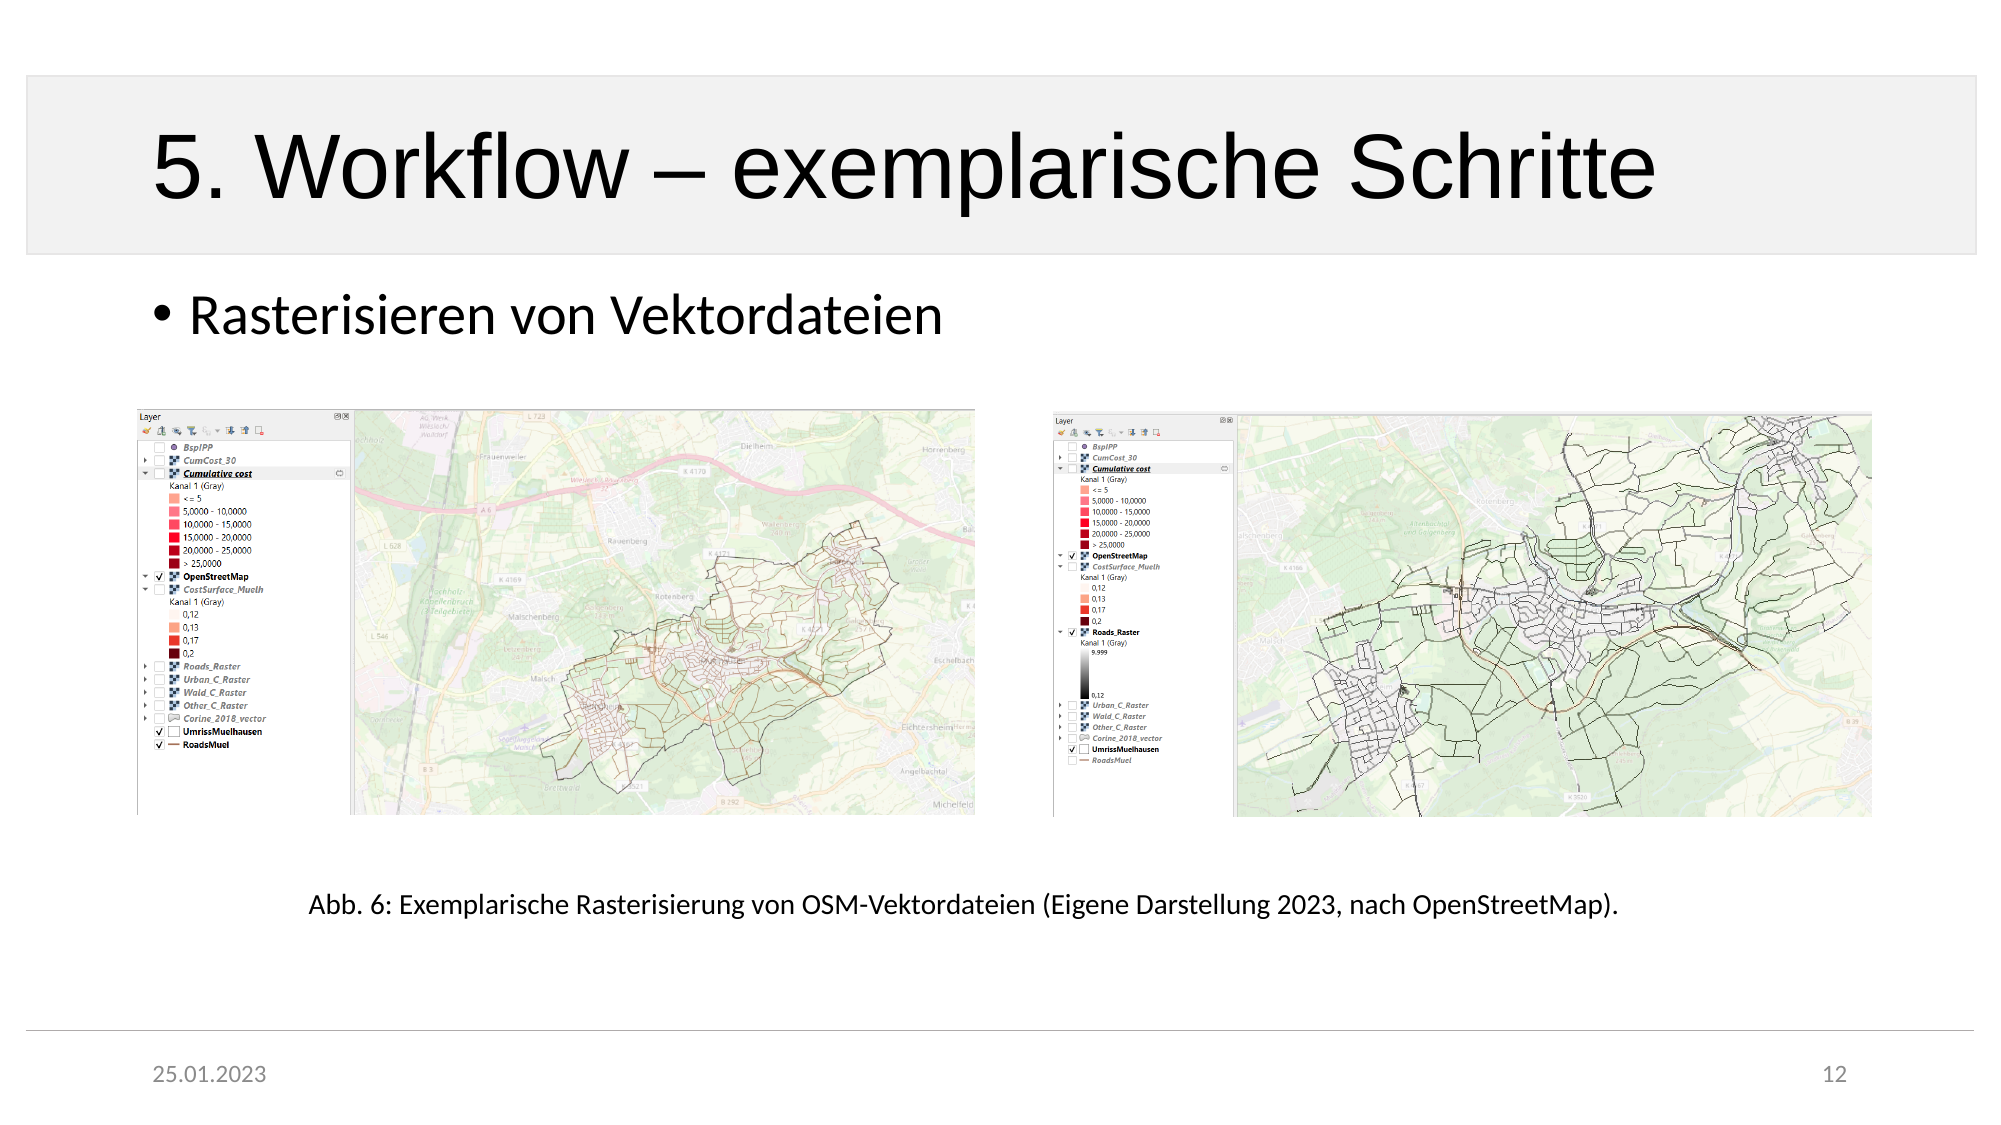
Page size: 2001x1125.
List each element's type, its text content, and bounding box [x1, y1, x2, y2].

list Rasterisieren von Vektordateien [137, 276, 1863, 991]
picture [1053, 411, 1872, 817]
text_box [26, 75, 137, 255]
picture [137, 409, 975, 815]
slide_number 12 [1412, 1042, 1863, 1103]
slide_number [137, 1042, 588, 1103]
text_box Abb. 6: Exemplarische Rasterisierung von OSM-Vektordateien (Eigene Darstellung 2023, nach OpenStreetMap). [293, 878, 1706, 928]
text_box [1863, 75, 1977, 255]
title 5. Workflow – exemplarische Schritte [137, 59, 1863, 276]
